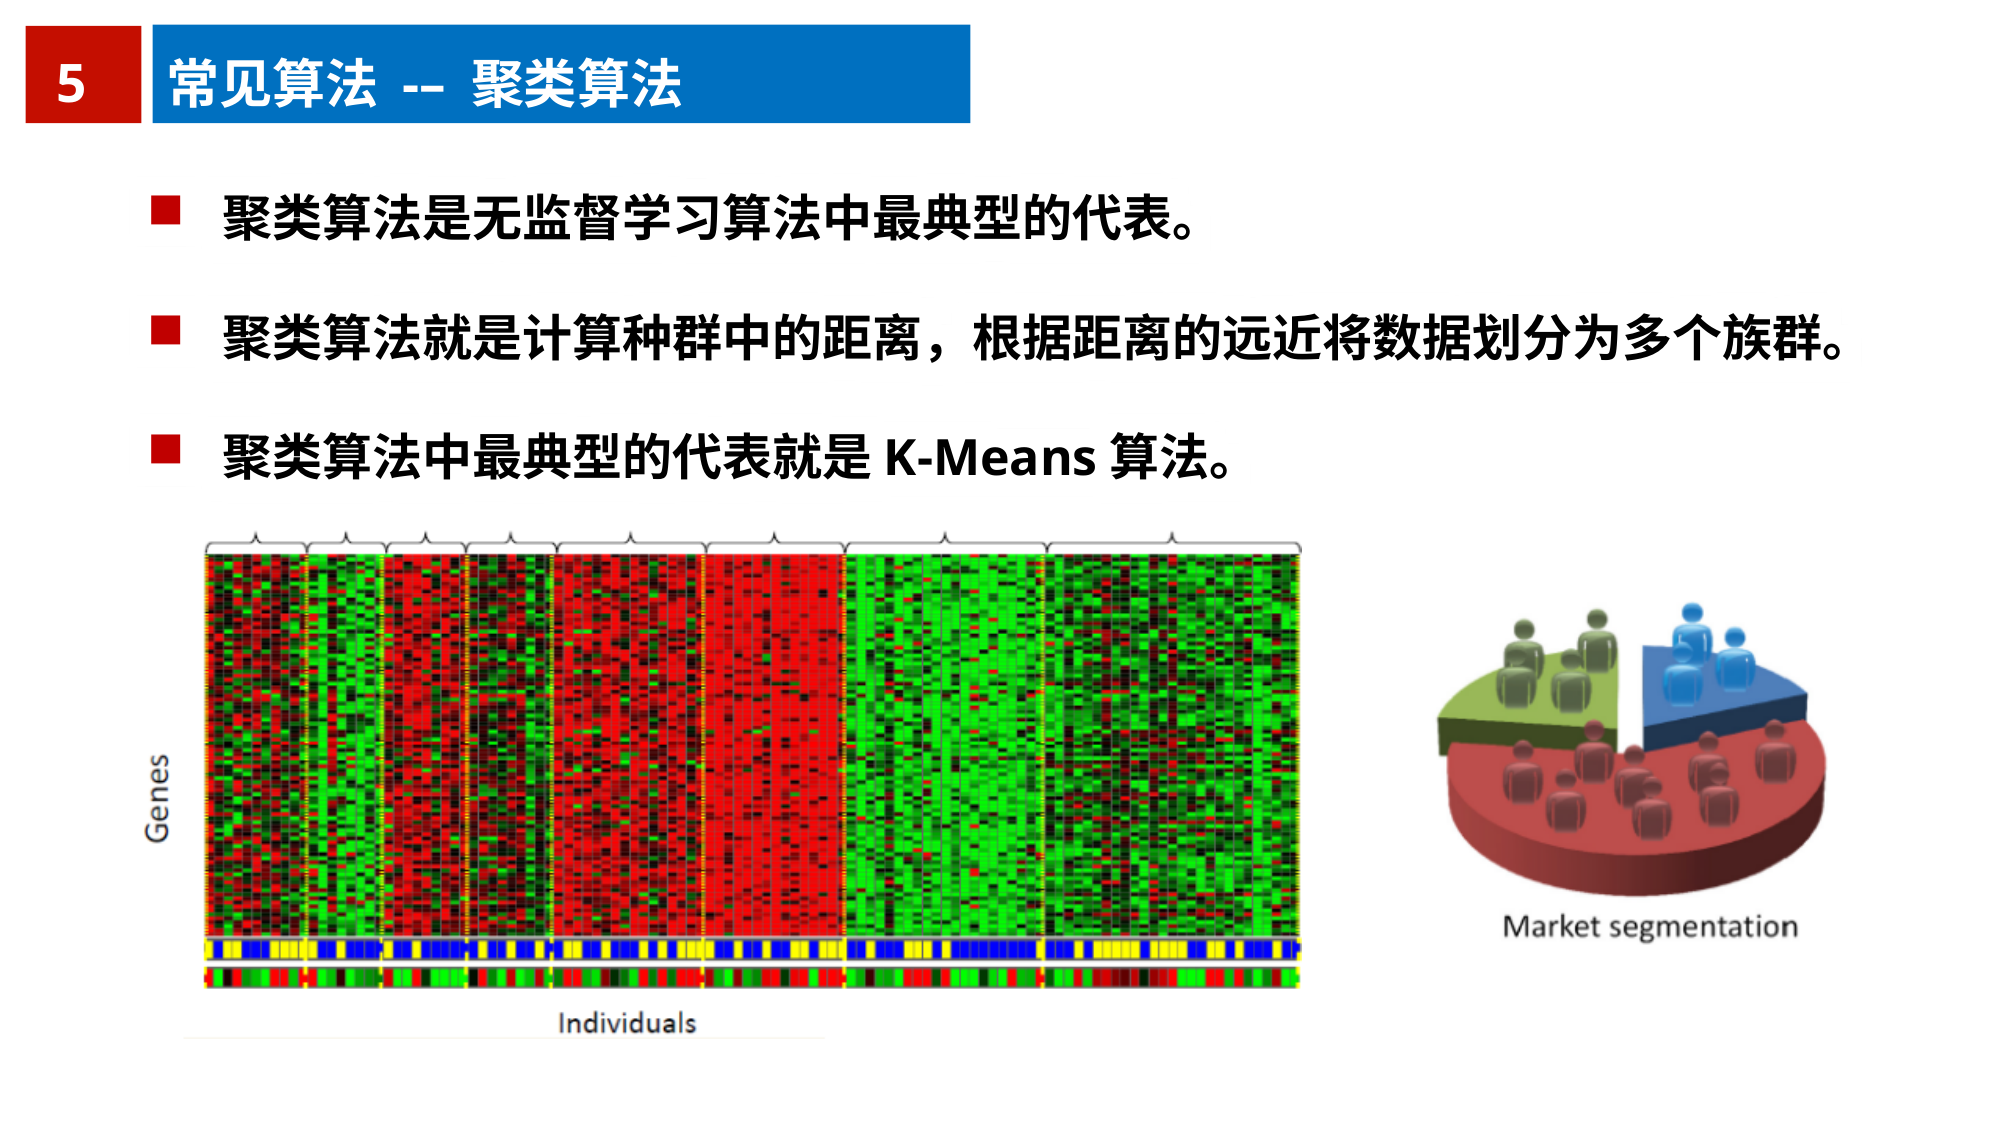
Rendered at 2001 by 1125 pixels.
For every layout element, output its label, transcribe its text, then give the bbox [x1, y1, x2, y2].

picture [1428, 600, 1831, 962]
list 常见算法 -– 聚类算法 [151, 50, 1013, 124]
list 5 [41, 49, 138, 122]
picture [137, 523, 1302, 1040]
text_box 聚类算法是无监督学习算法中最典型的代表。 聚类算法就是计算种群中的距离，根据距离的远近将数据划分为多个族群。 聚类算法中最典型的代表就是K-Means算法。 [0, 149, 1942, 494]
